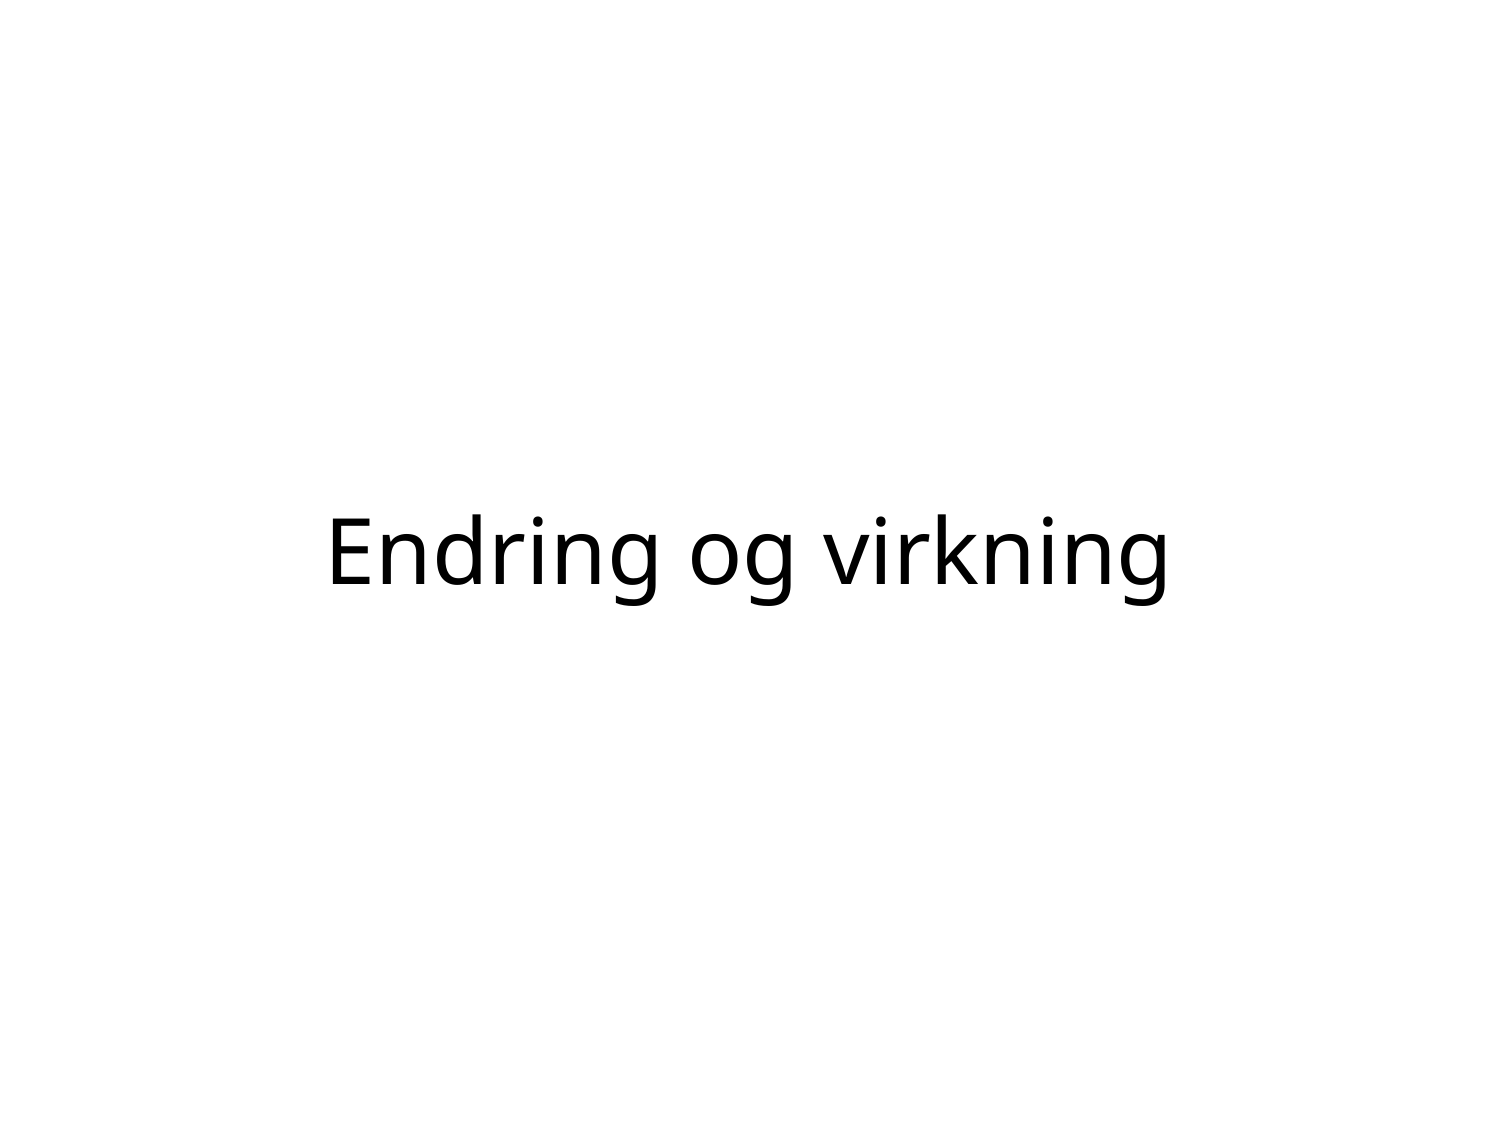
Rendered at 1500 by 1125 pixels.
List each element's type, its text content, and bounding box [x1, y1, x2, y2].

title Endring og virkning [112, 427, 1388, 669]
